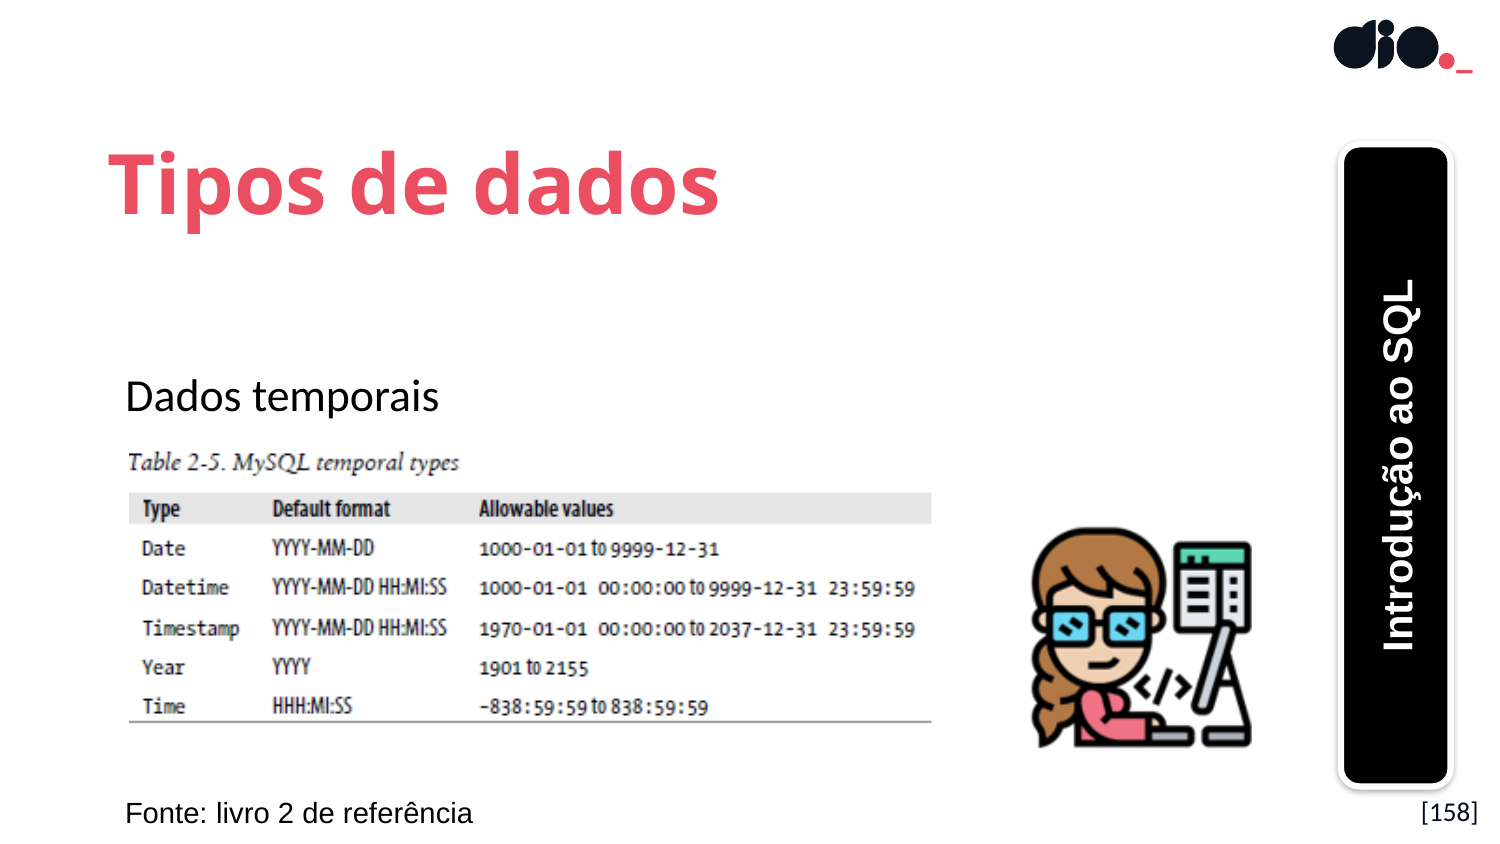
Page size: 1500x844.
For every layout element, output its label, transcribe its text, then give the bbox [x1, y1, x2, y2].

slide_number [158] [1403, 779, 1494, 844]
text_box Fonte: livro 2 de referência [109, 786, 560, 837]
picture [129, 438, 961, 740]
picture [1333, 19, 1473, 74]
picture [1021, 523, 1267, 758]
text_box Introdução ao SQL [1337, 141, 1454, 790]
text_box Dados temporais [110, 271, 1223, 758]
text_box Tipos de dados [92, 104, 1265, 243]
